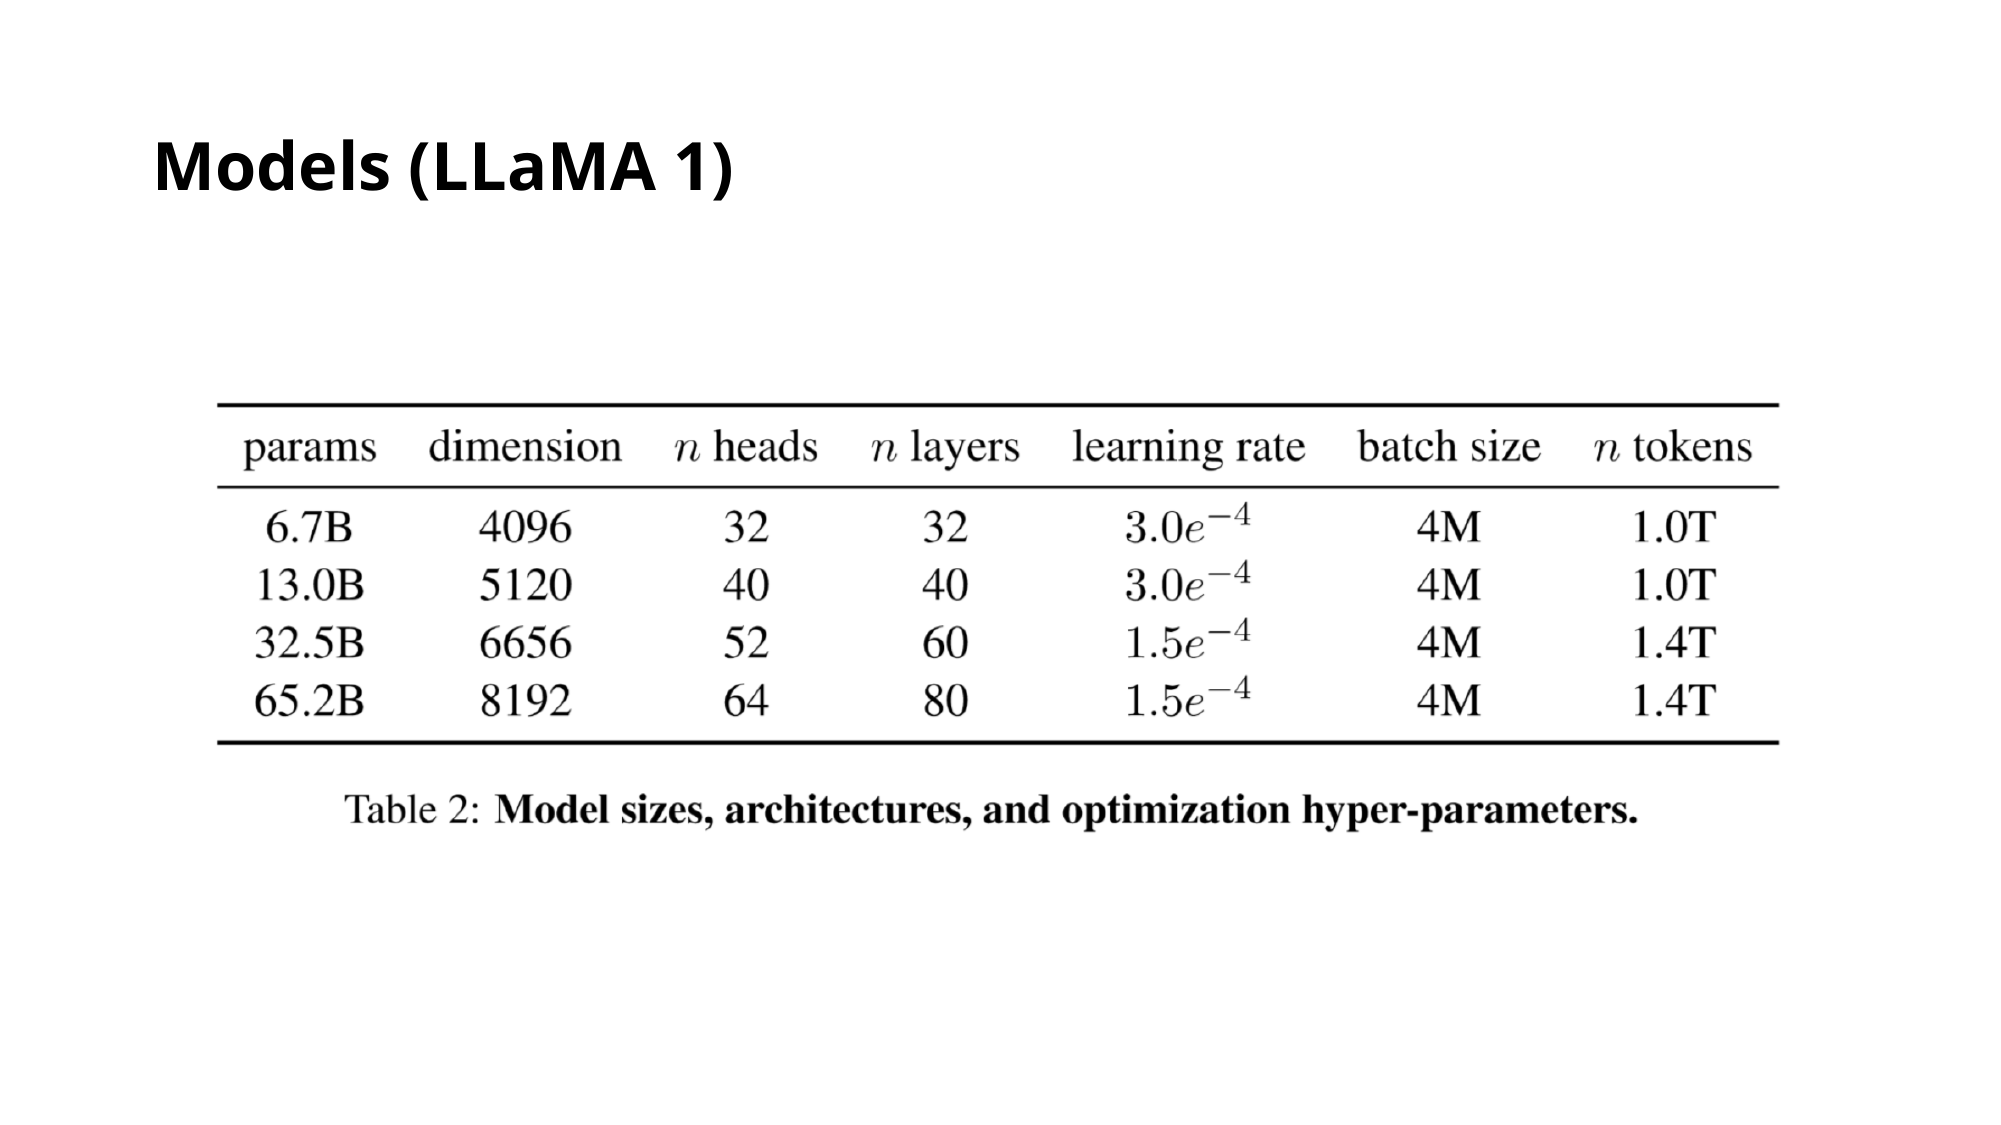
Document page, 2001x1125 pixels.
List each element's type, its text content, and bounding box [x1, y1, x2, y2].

title Models (LLaMA 1) [137, 59, 1863, 278]
picture [200, 391, 1800, 845]
